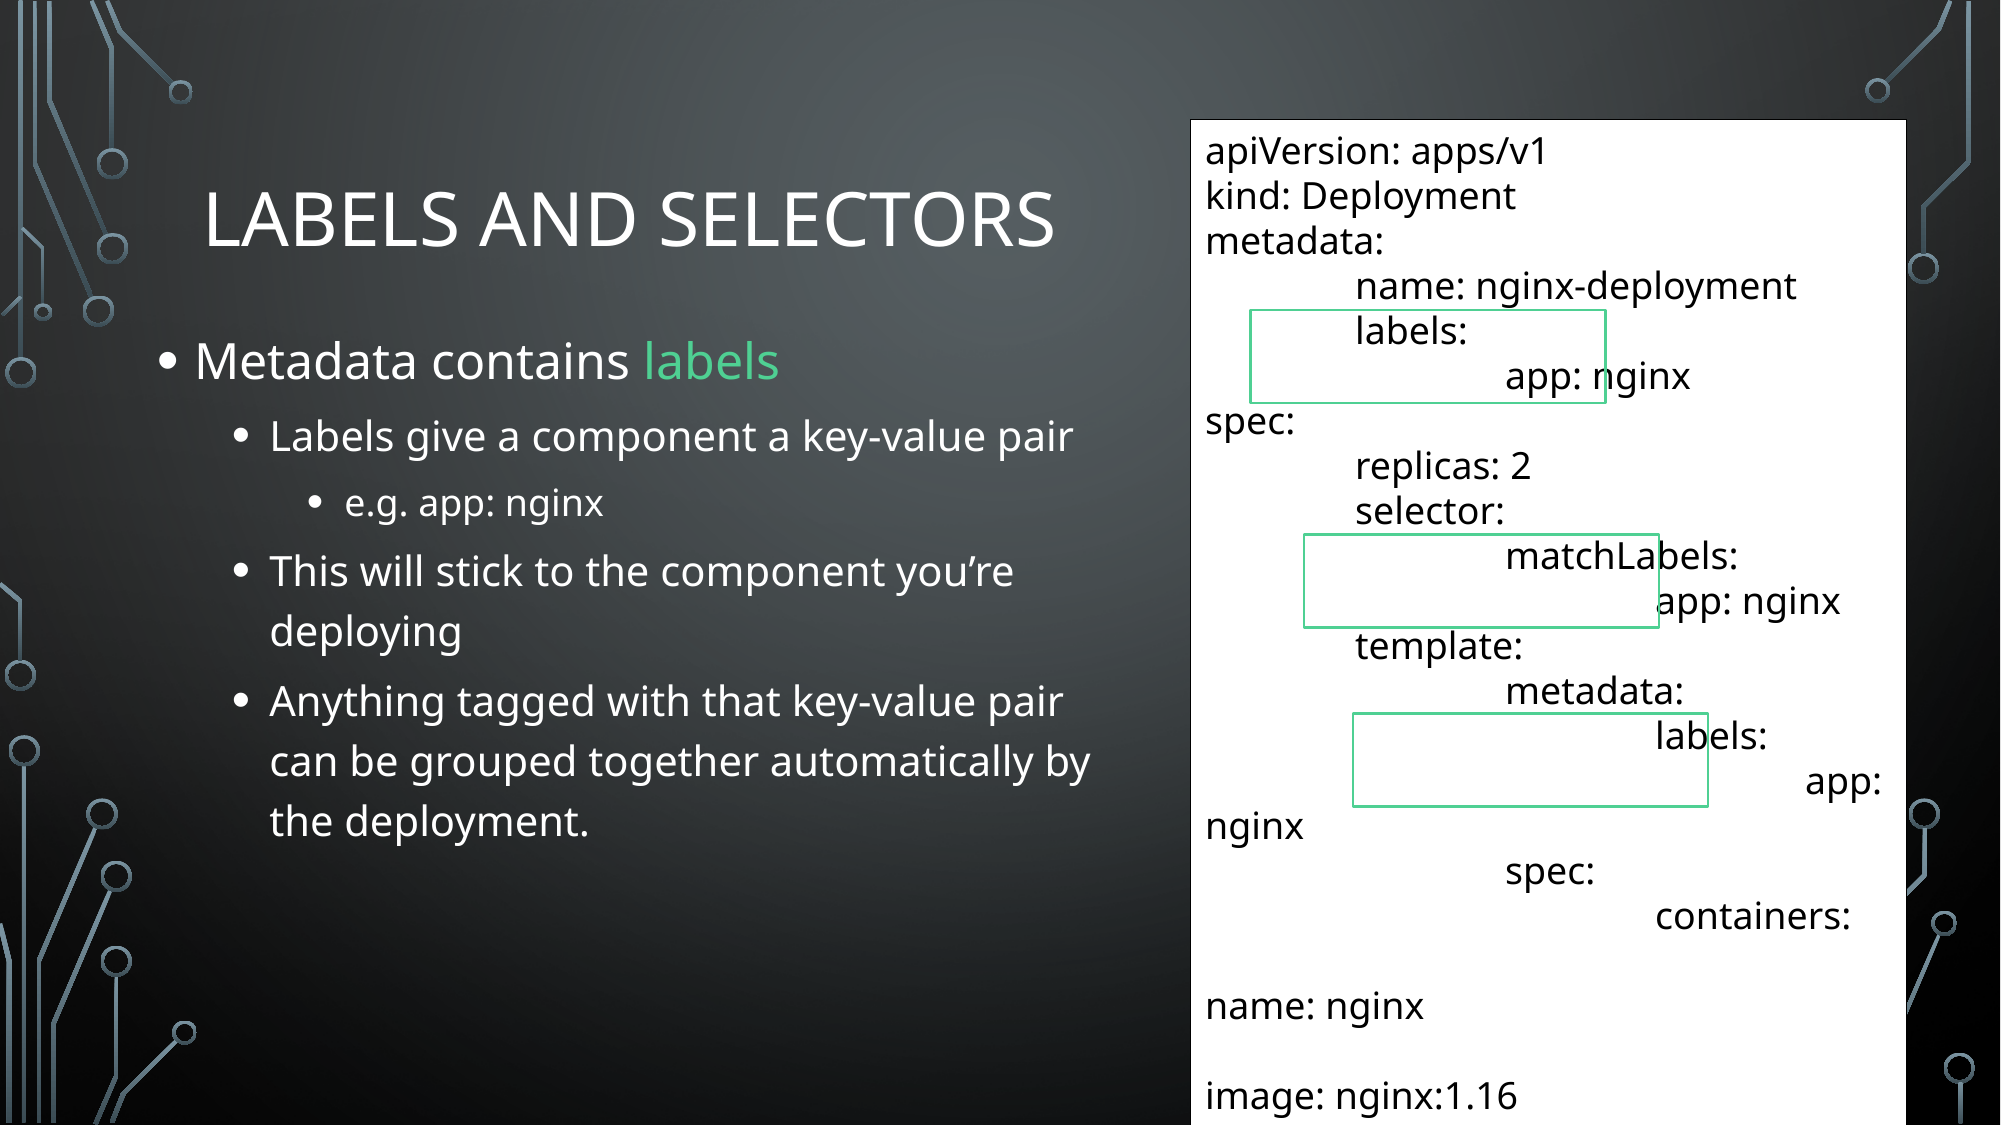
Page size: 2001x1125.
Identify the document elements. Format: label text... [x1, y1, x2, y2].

title Labels and Selectors [187, 101, 1813, 344]
list Metadata contains labels Labels give a component a key-value pair e.g. app: nginx This will stick to the component you’re deploying Anything tagged with that key-value pair can be grouped together automatically by the deployment. [141, 309, 1134, 891]
text_box [1352, 712, 1709, 808]
text_box apiVersion: apps/v1 kind: Deployment metadata: name: nginx-deployment labels: app: nginx spec: replicas: 2 selector: matchLabels: app: nginx template: metadata: labels: app: nginx spec: containers: name: nginx image: nginx:1.16 ports: containerPort: 8080 [1190, 119, 1907, 1125]
text_box [1303, 533, 1660, 629]
text_box [1249, 309, 1607, 404]
